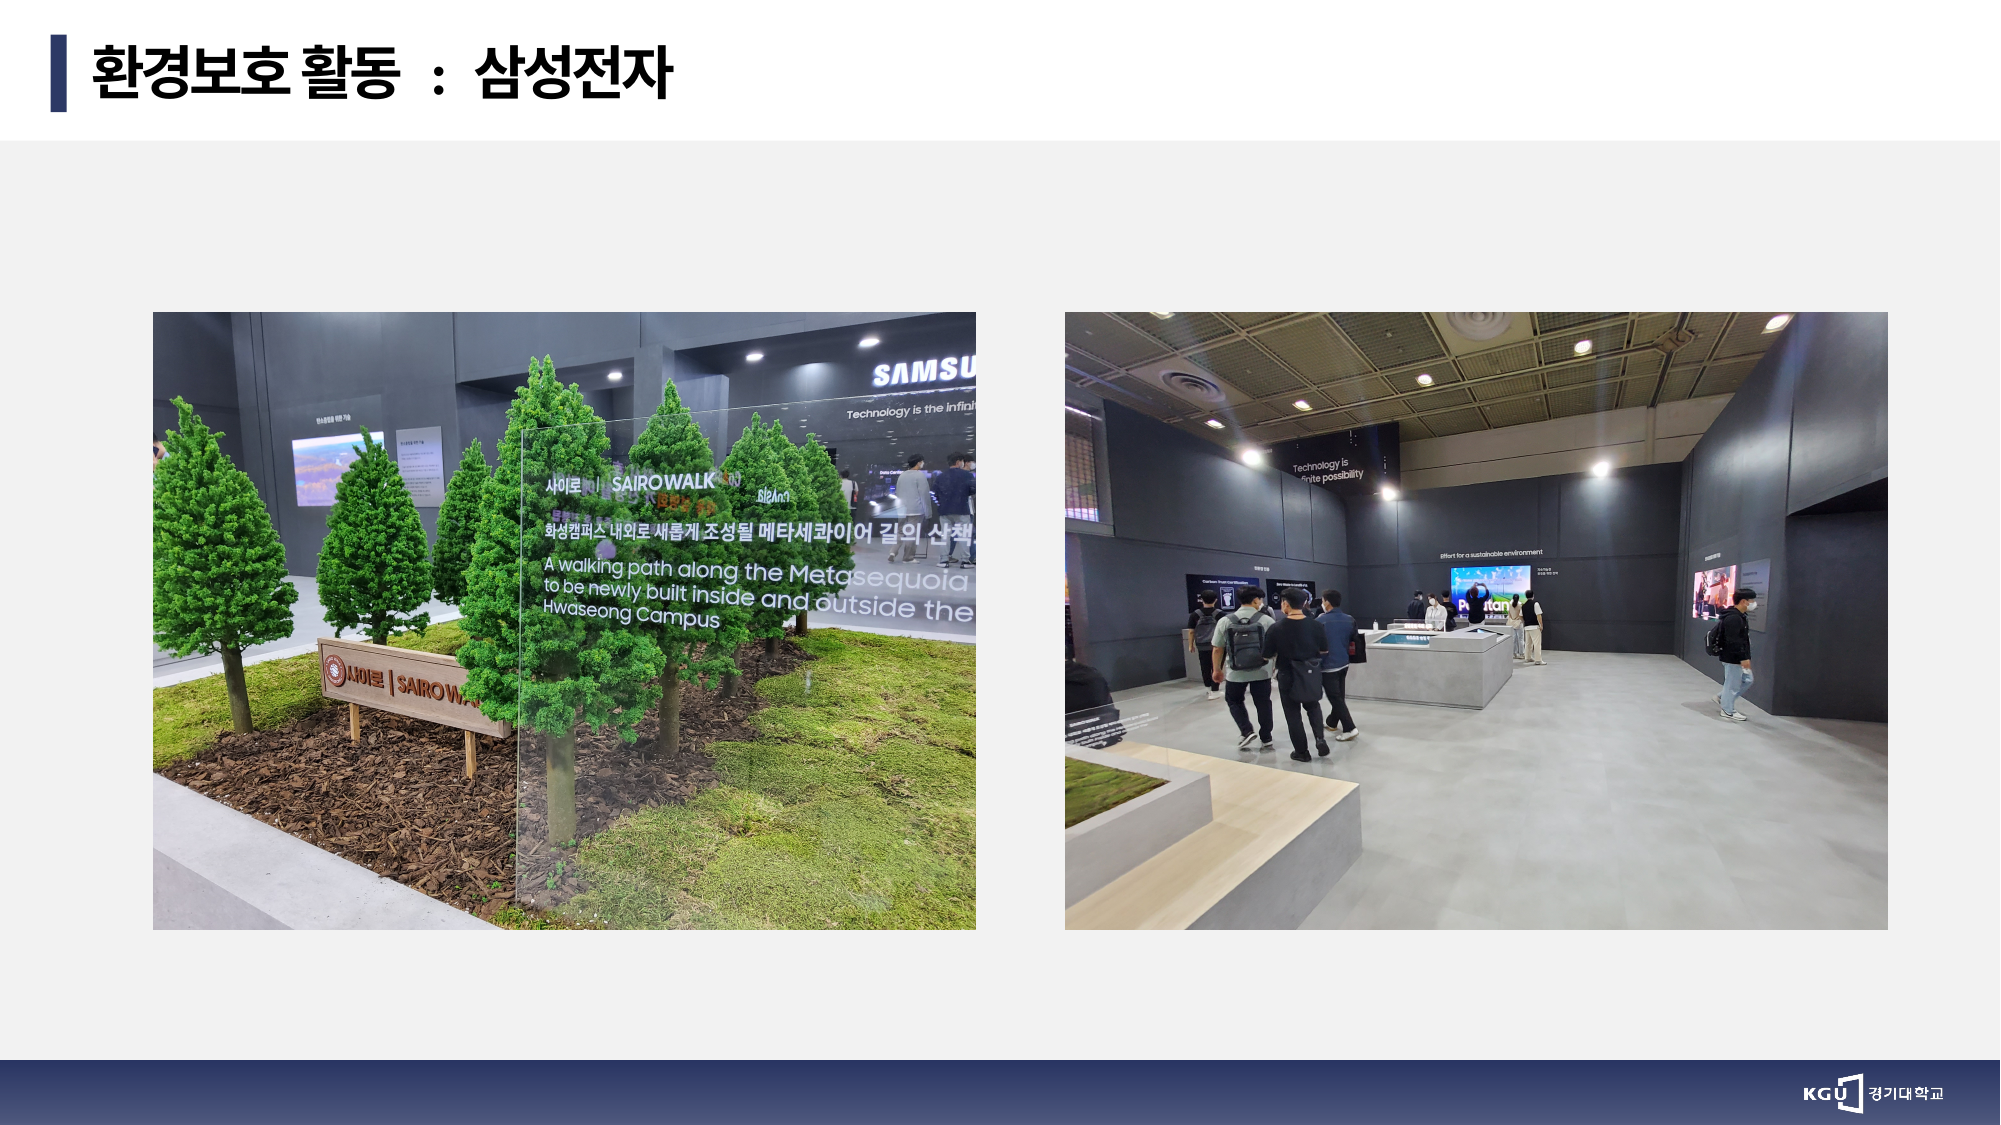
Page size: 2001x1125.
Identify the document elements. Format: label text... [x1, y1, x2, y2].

picture [1804, 1073, 1943, 1114]
text_box 환경보호 활동 : 삼성전자 [76, 28, 1779, 114]
picture [1065, 312, 1888, 930]
text_box [50, 34, 68, 113]
picture [152, 312, 976, 930]
